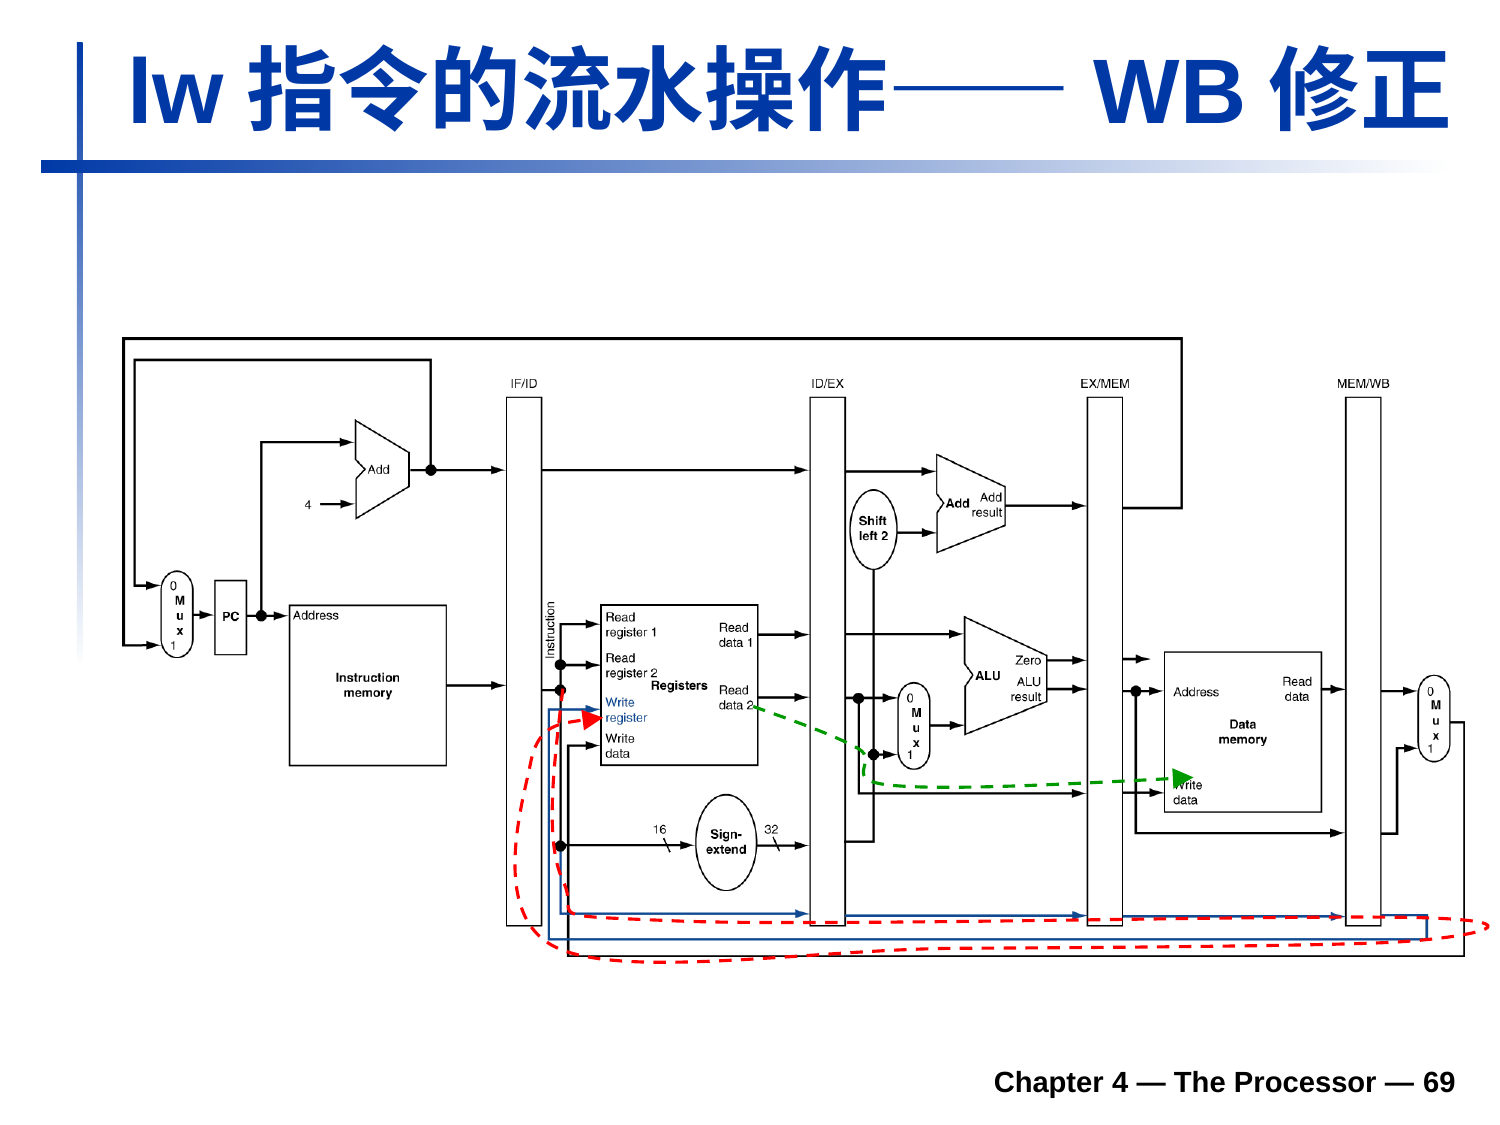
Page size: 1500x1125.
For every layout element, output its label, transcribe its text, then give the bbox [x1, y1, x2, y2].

text_box [1468, 920, 1489, 934]
footer Chapter 4 — The Processor — 69 [277, 1046, 1471, 1106]
picture [121, 337, 1465, 957]
title lw指令的流水操作——WB修正 [112, 22, 1468, 149]
